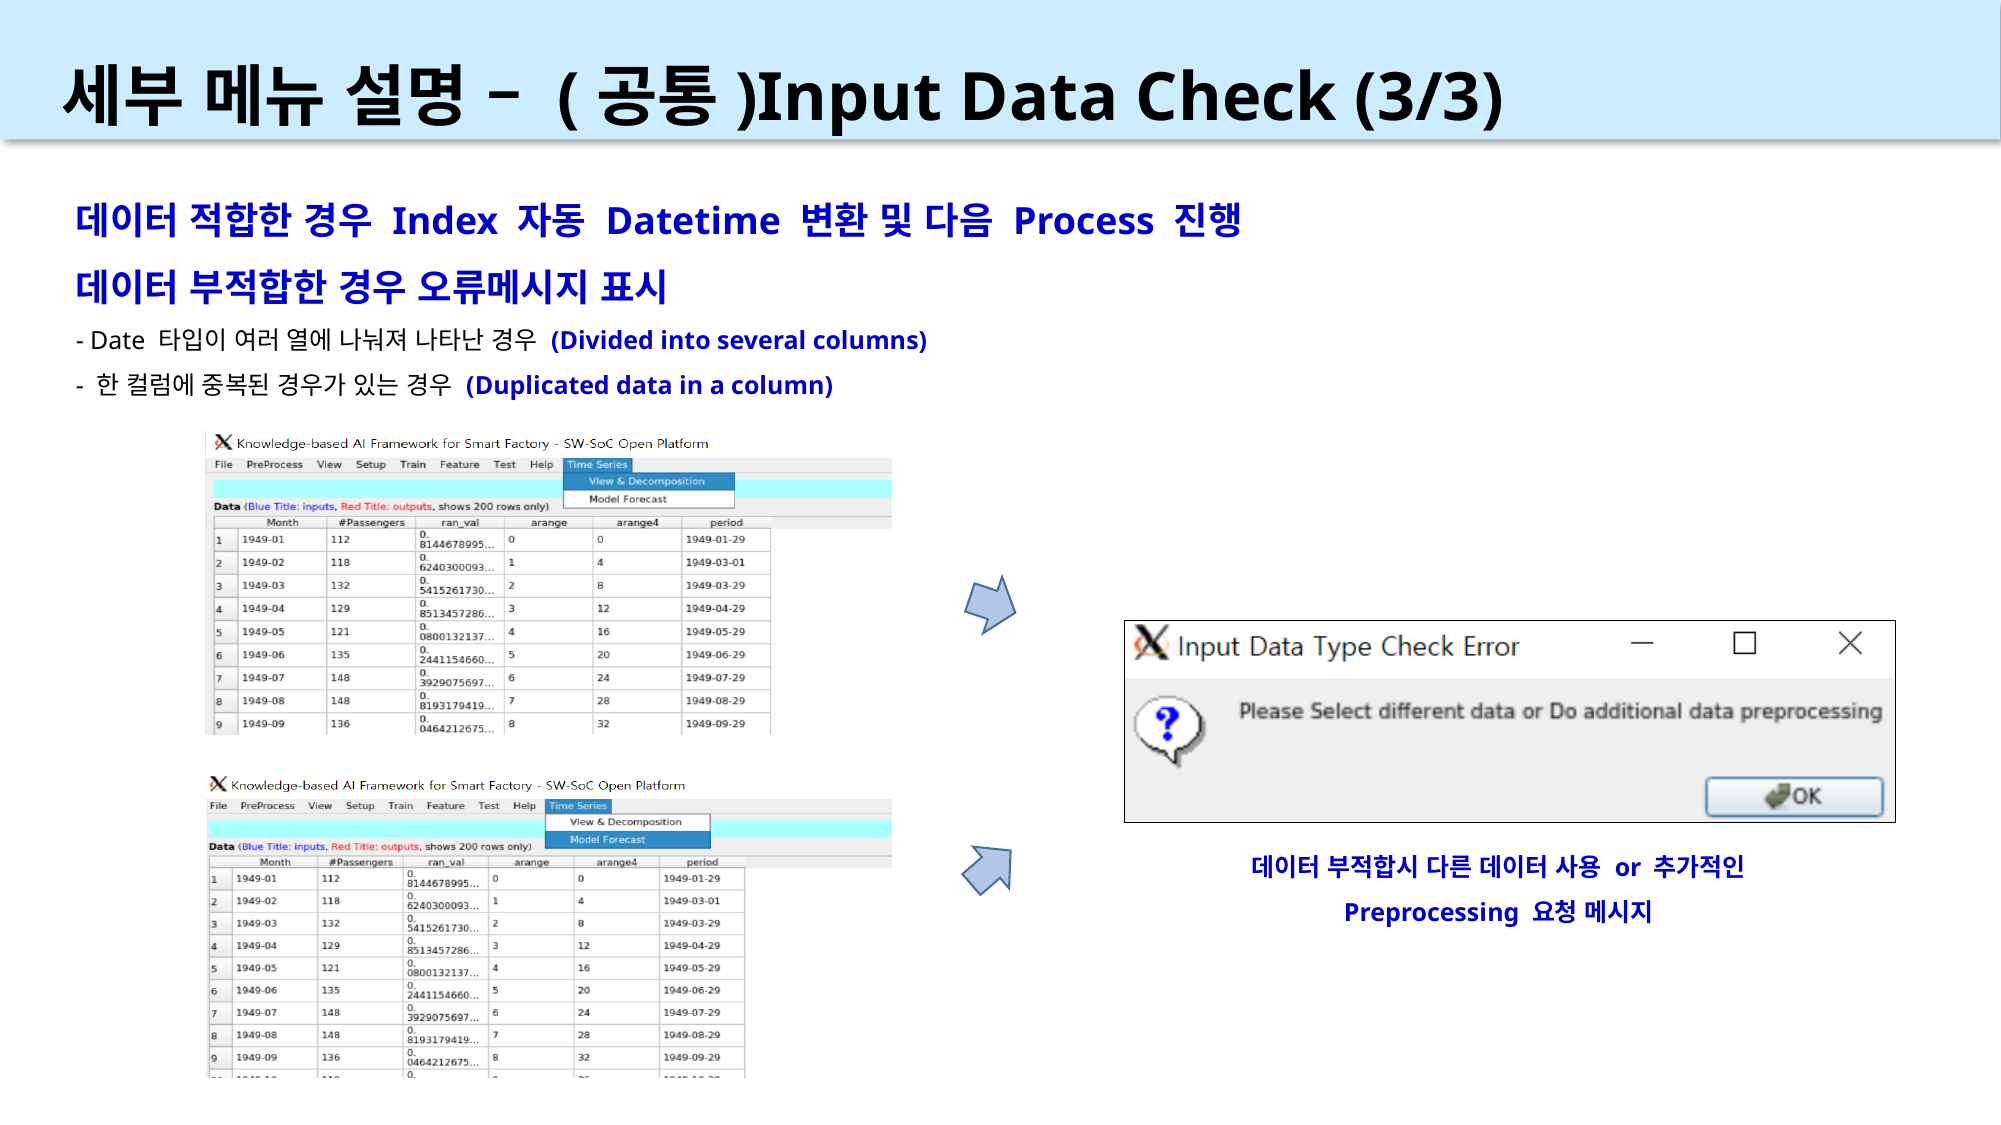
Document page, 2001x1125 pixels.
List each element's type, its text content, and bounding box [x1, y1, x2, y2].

text_box 데이터 적합한 경우 Index 자동 Datetime 변환 및 다음 Process 진행 데이터 부적합한 경우 오류메시지 표시 - Date 타입이 여러 열에 나눠져 나타난 경우 (Divided into several columns) - 한 컬럼에 중복된 경우가 있는 경우 (Duplicated data in a column) [61, 166, 1499, 407]
picture [205, 430, 893, 735]
text_box 데이터 부적합시 다른 데이터 사용 or 추가적인 Preprocessing 요청 메시지 [1216, 829, 1782, 935]
text_box 세부 메뉴 설명 – (공통)Input Data Check (3/3) [46, 6, 1915, 150]
picture [205, 775, 893, 1078]
picture [1124, 620, 1896, 823]
text_box [960, 845, 1012, 897]
text_box [963, 573, 1017, 636]
